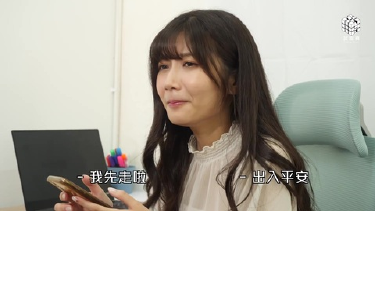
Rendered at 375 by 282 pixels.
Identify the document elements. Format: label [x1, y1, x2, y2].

picture [0, 0, 375, 212]
